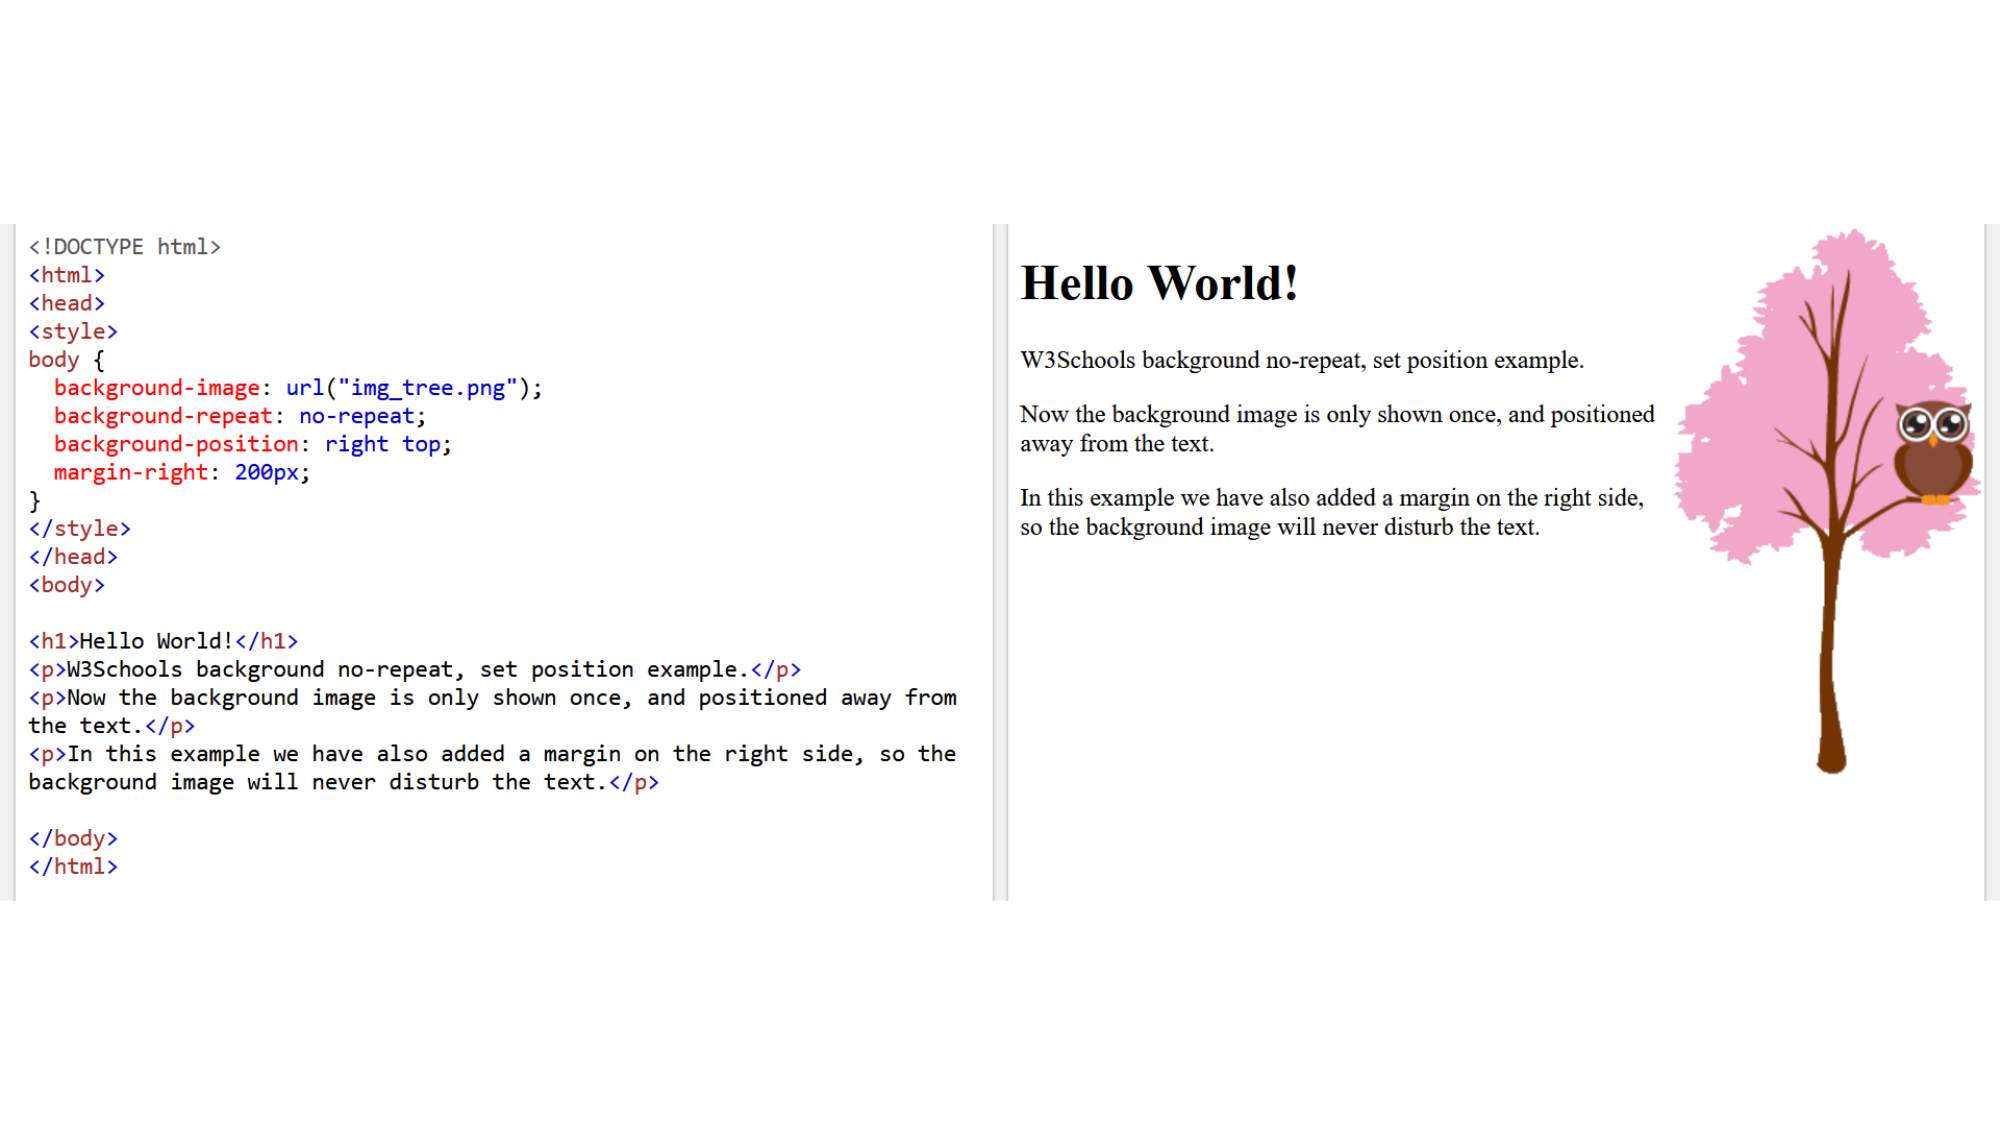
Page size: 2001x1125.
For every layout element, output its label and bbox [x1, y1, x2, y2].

picture [0, 224, 2000, 901]
